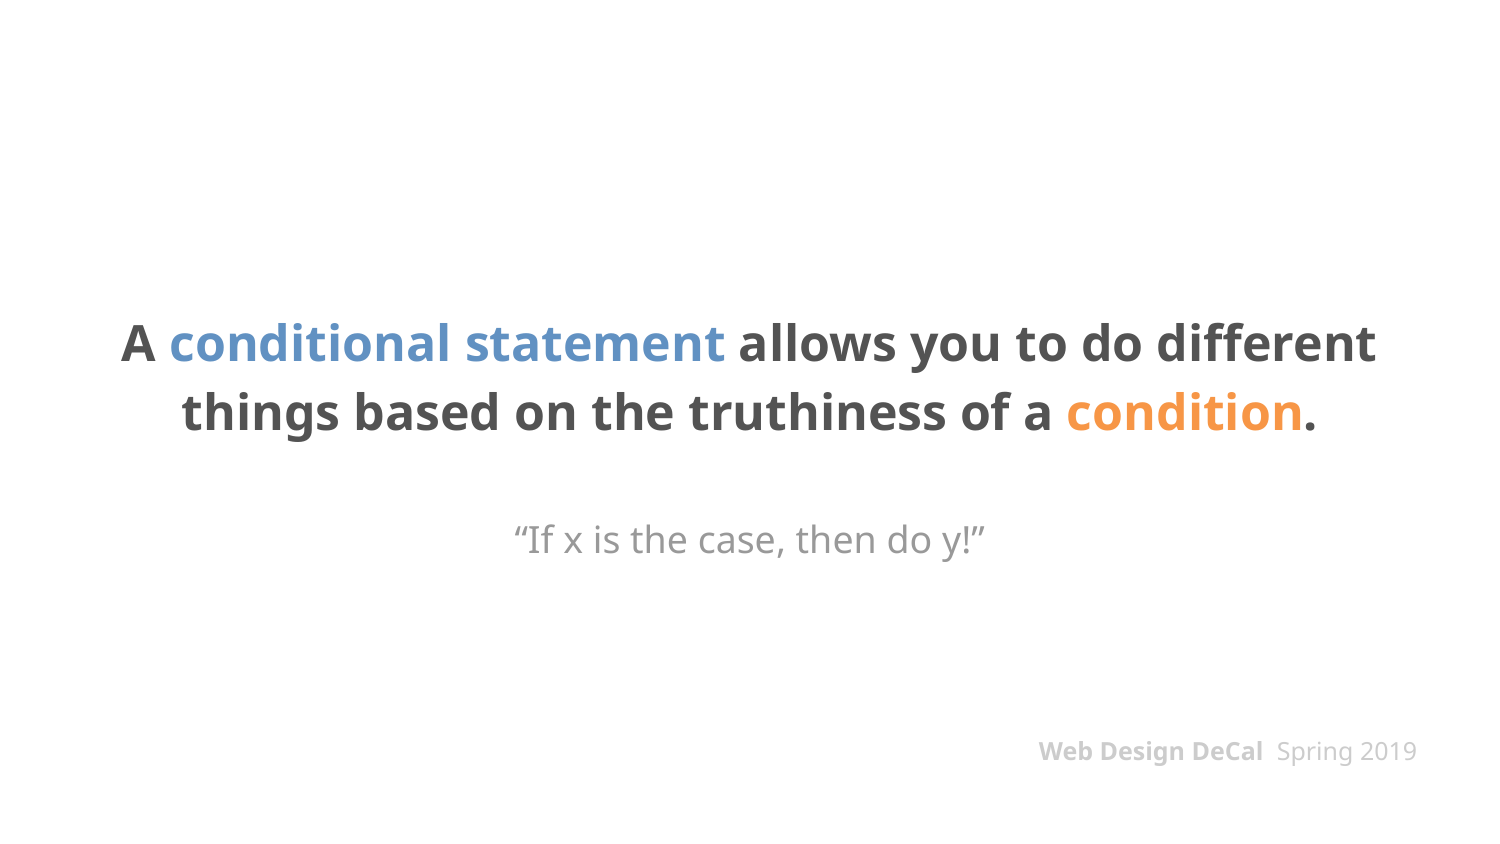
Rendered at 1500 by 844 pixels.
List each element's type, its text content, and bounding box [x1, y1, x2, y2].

title A conditional statement allows you to do different things based on the truthiness of a condition. “If x is the case, then do y!” [82, 169, 1418, 694]
